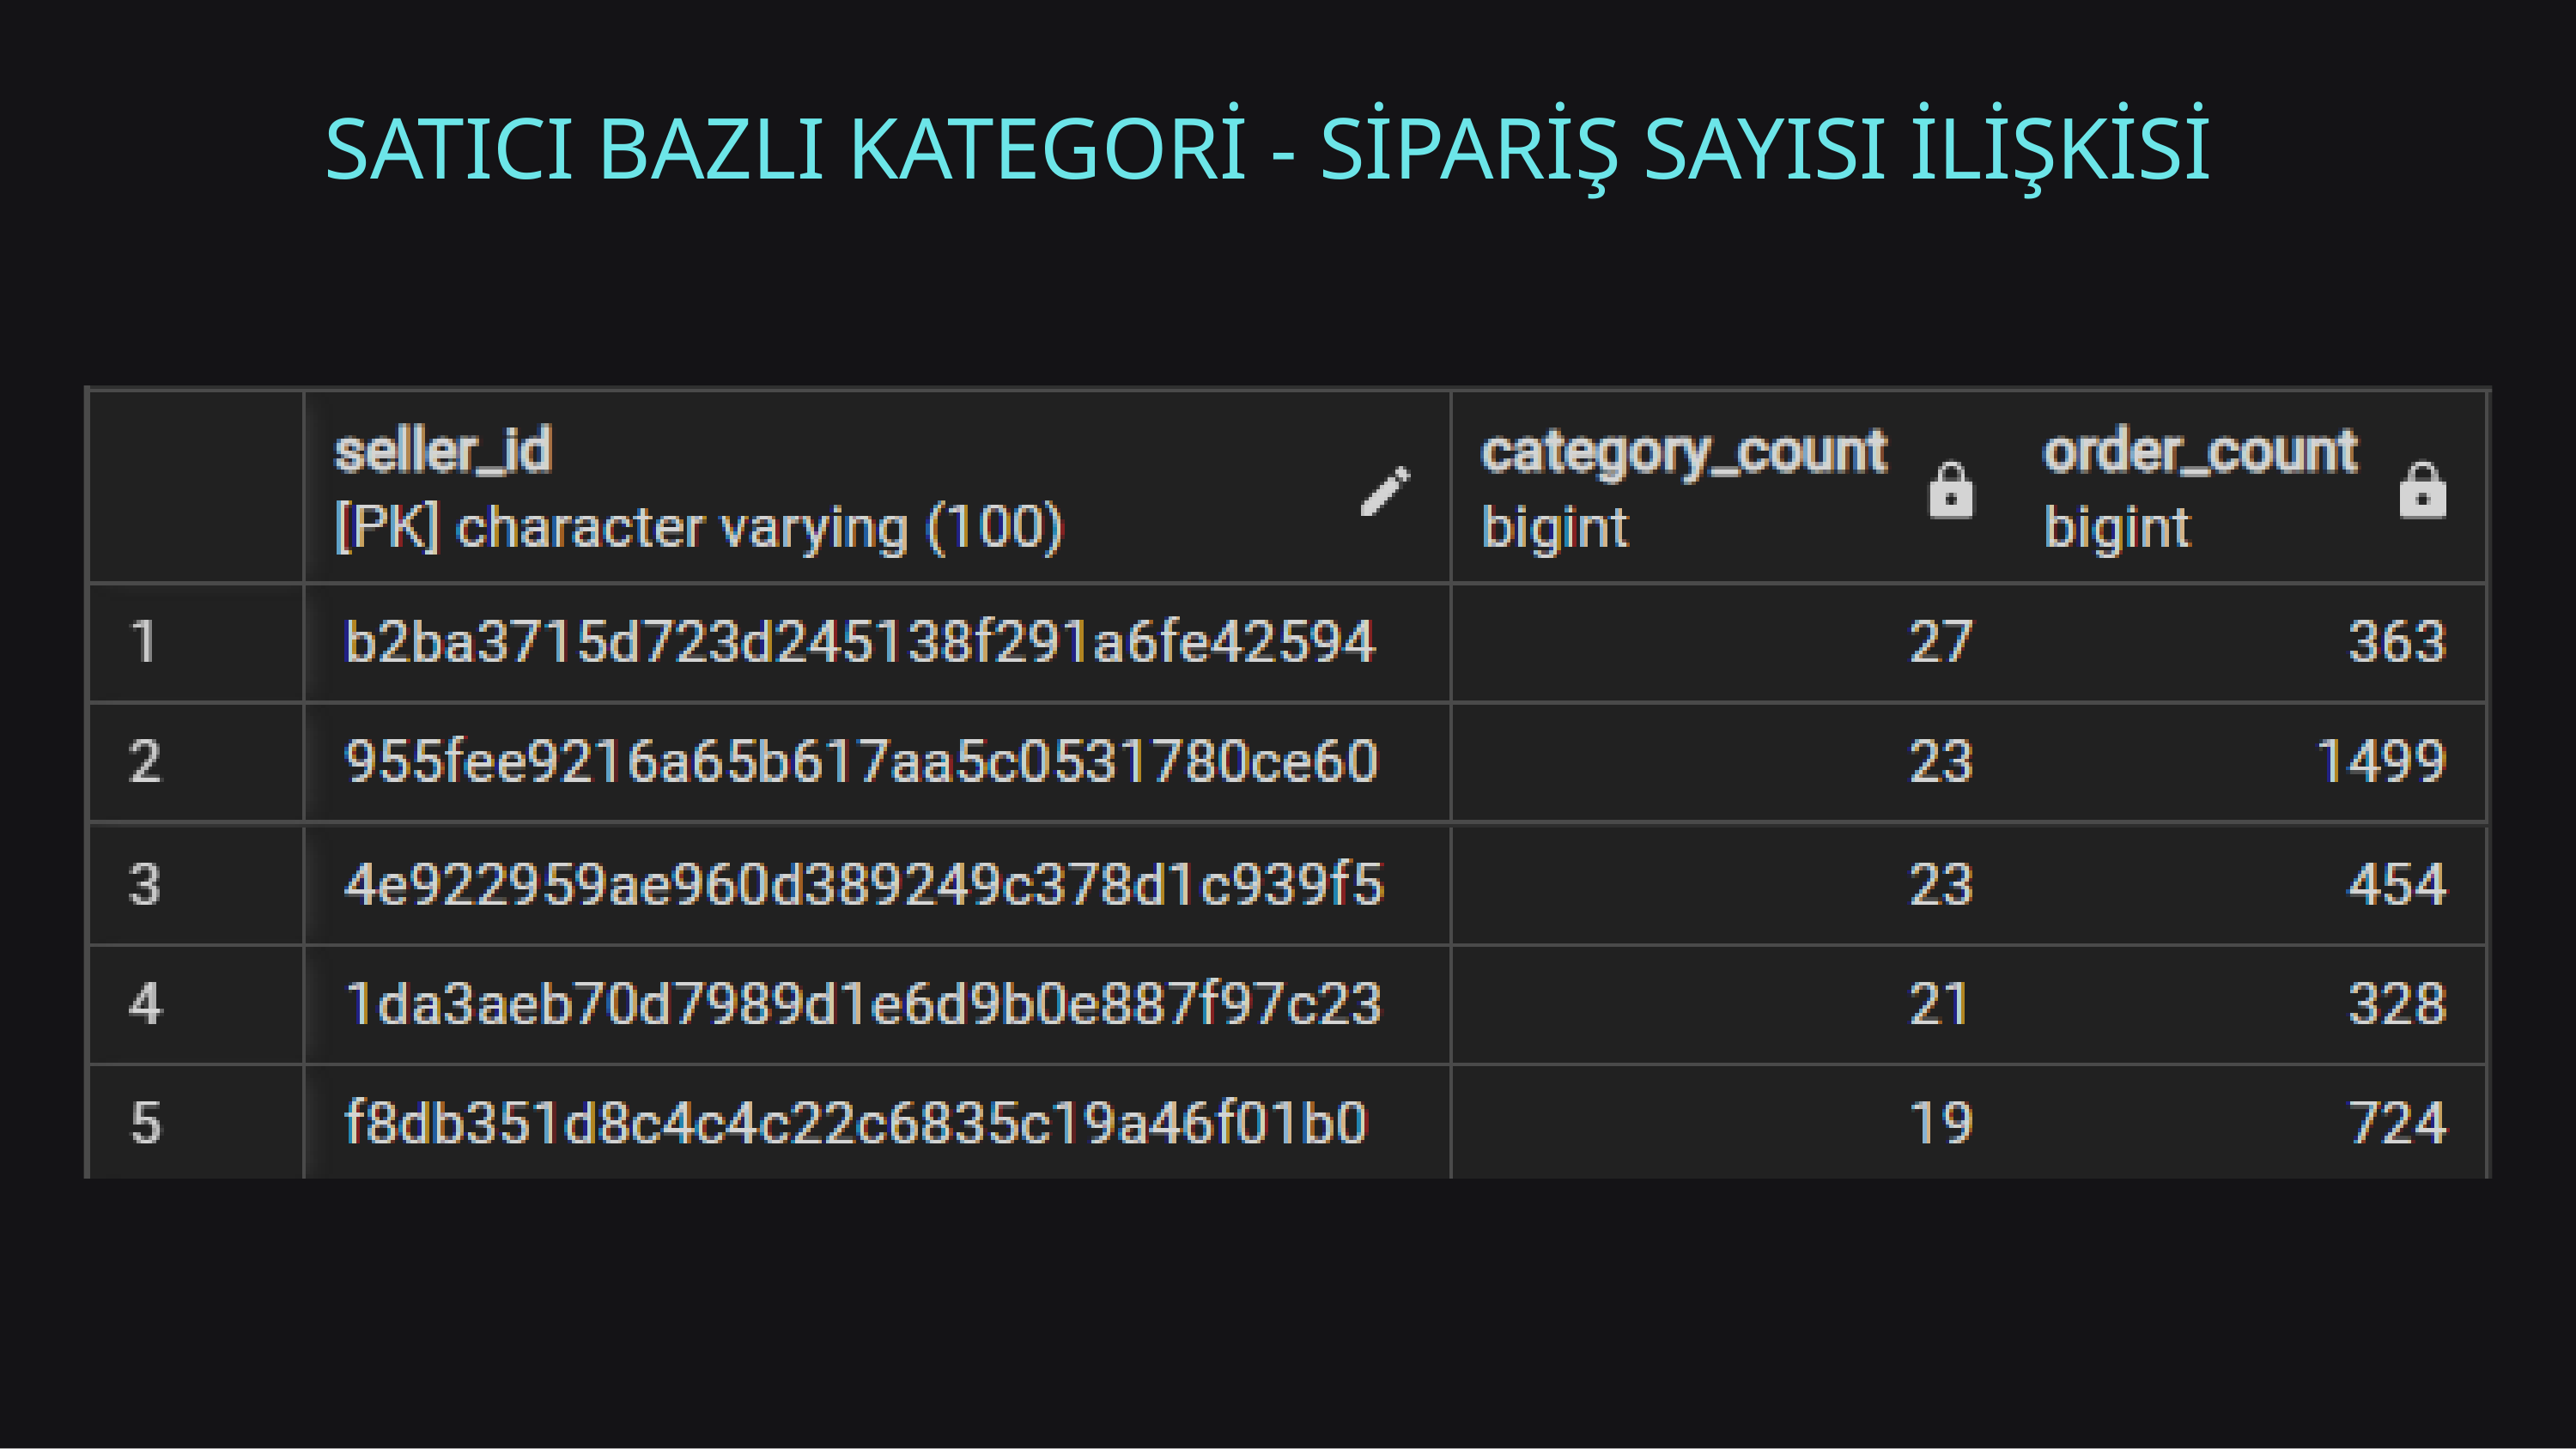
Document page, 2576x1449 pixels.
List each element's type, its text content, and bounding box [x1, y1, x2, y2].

text_box SATICI BAZLI KATEGORİ - SİPARİŞ SAYISI İLİŞKİSİ [292, 94, 2247, 196]
text_box [0, 0, 2576, 1449]
text_box [83, 385, 2493, 1179]
